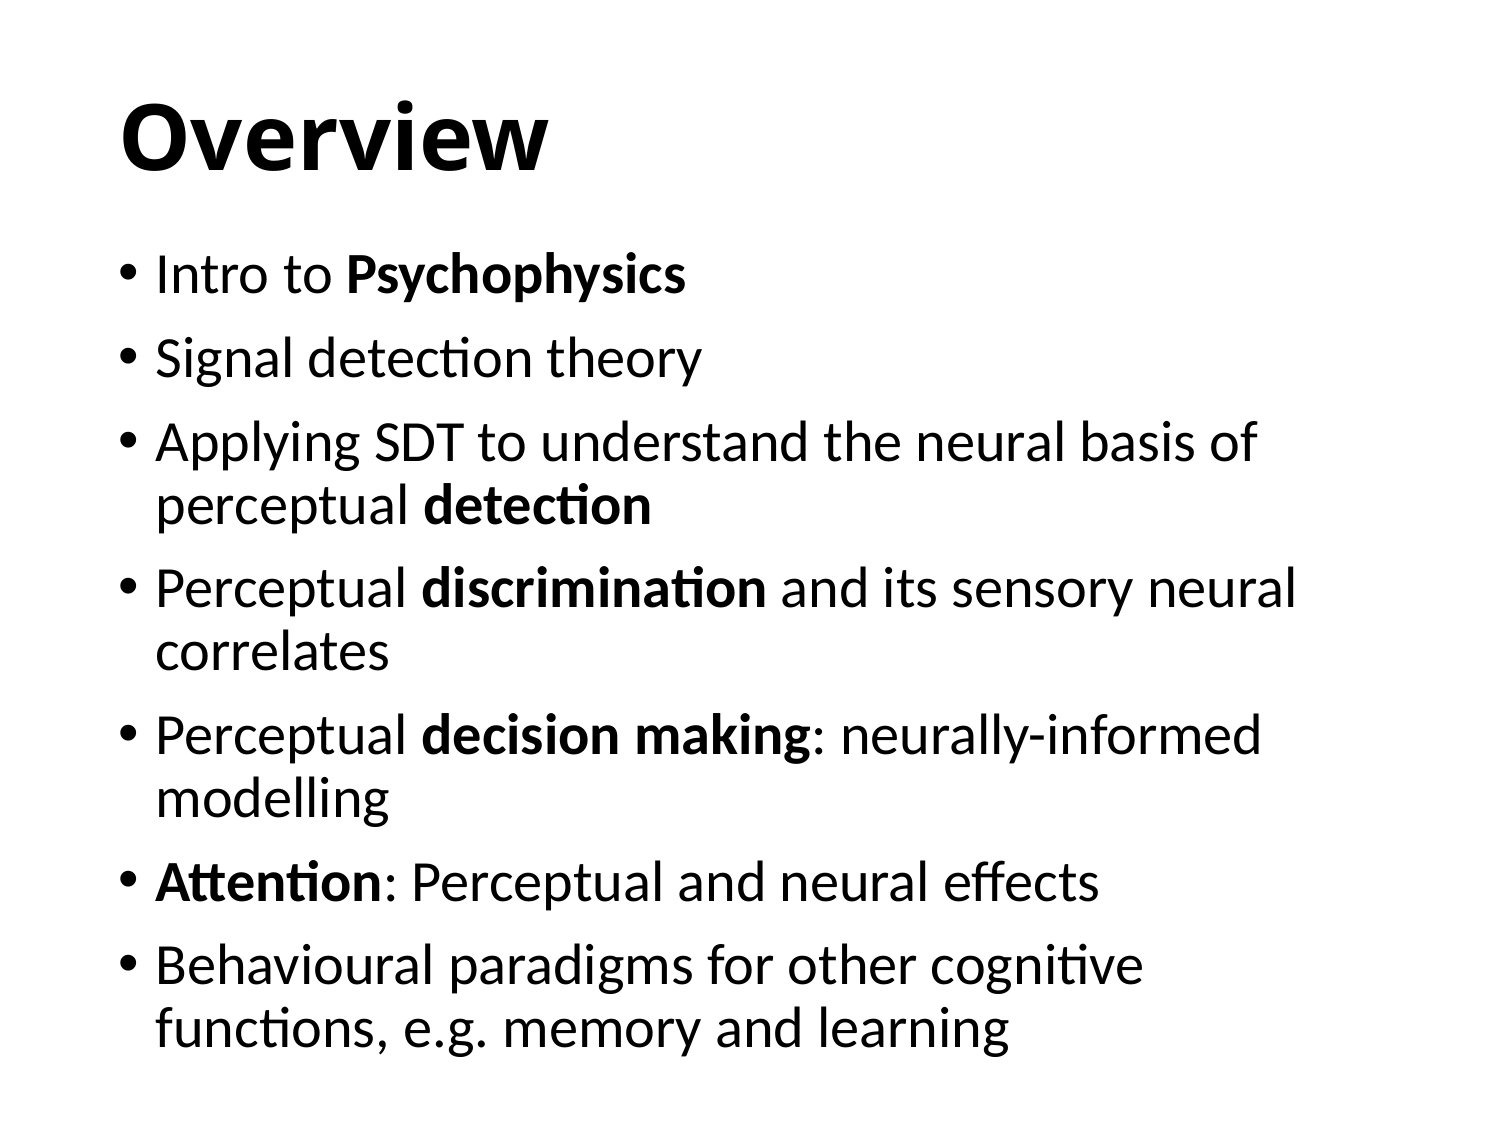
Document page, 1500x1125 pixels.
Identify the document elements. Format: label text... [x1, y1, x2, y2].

list Intro to Psychophysics Signal detection theory Applying SDT to understand the neural basis of perceptual detection Perceptual discrimination and its sensory neural correlates Perceptual decision making: neurally-informed modelling Attention: Perceptual and neural effects Behavioural paradigms for other cognitive functions, e.g. memory and learning [103, 236, 1397, 1083]
title Overview [103, 59, 1397, 222]
